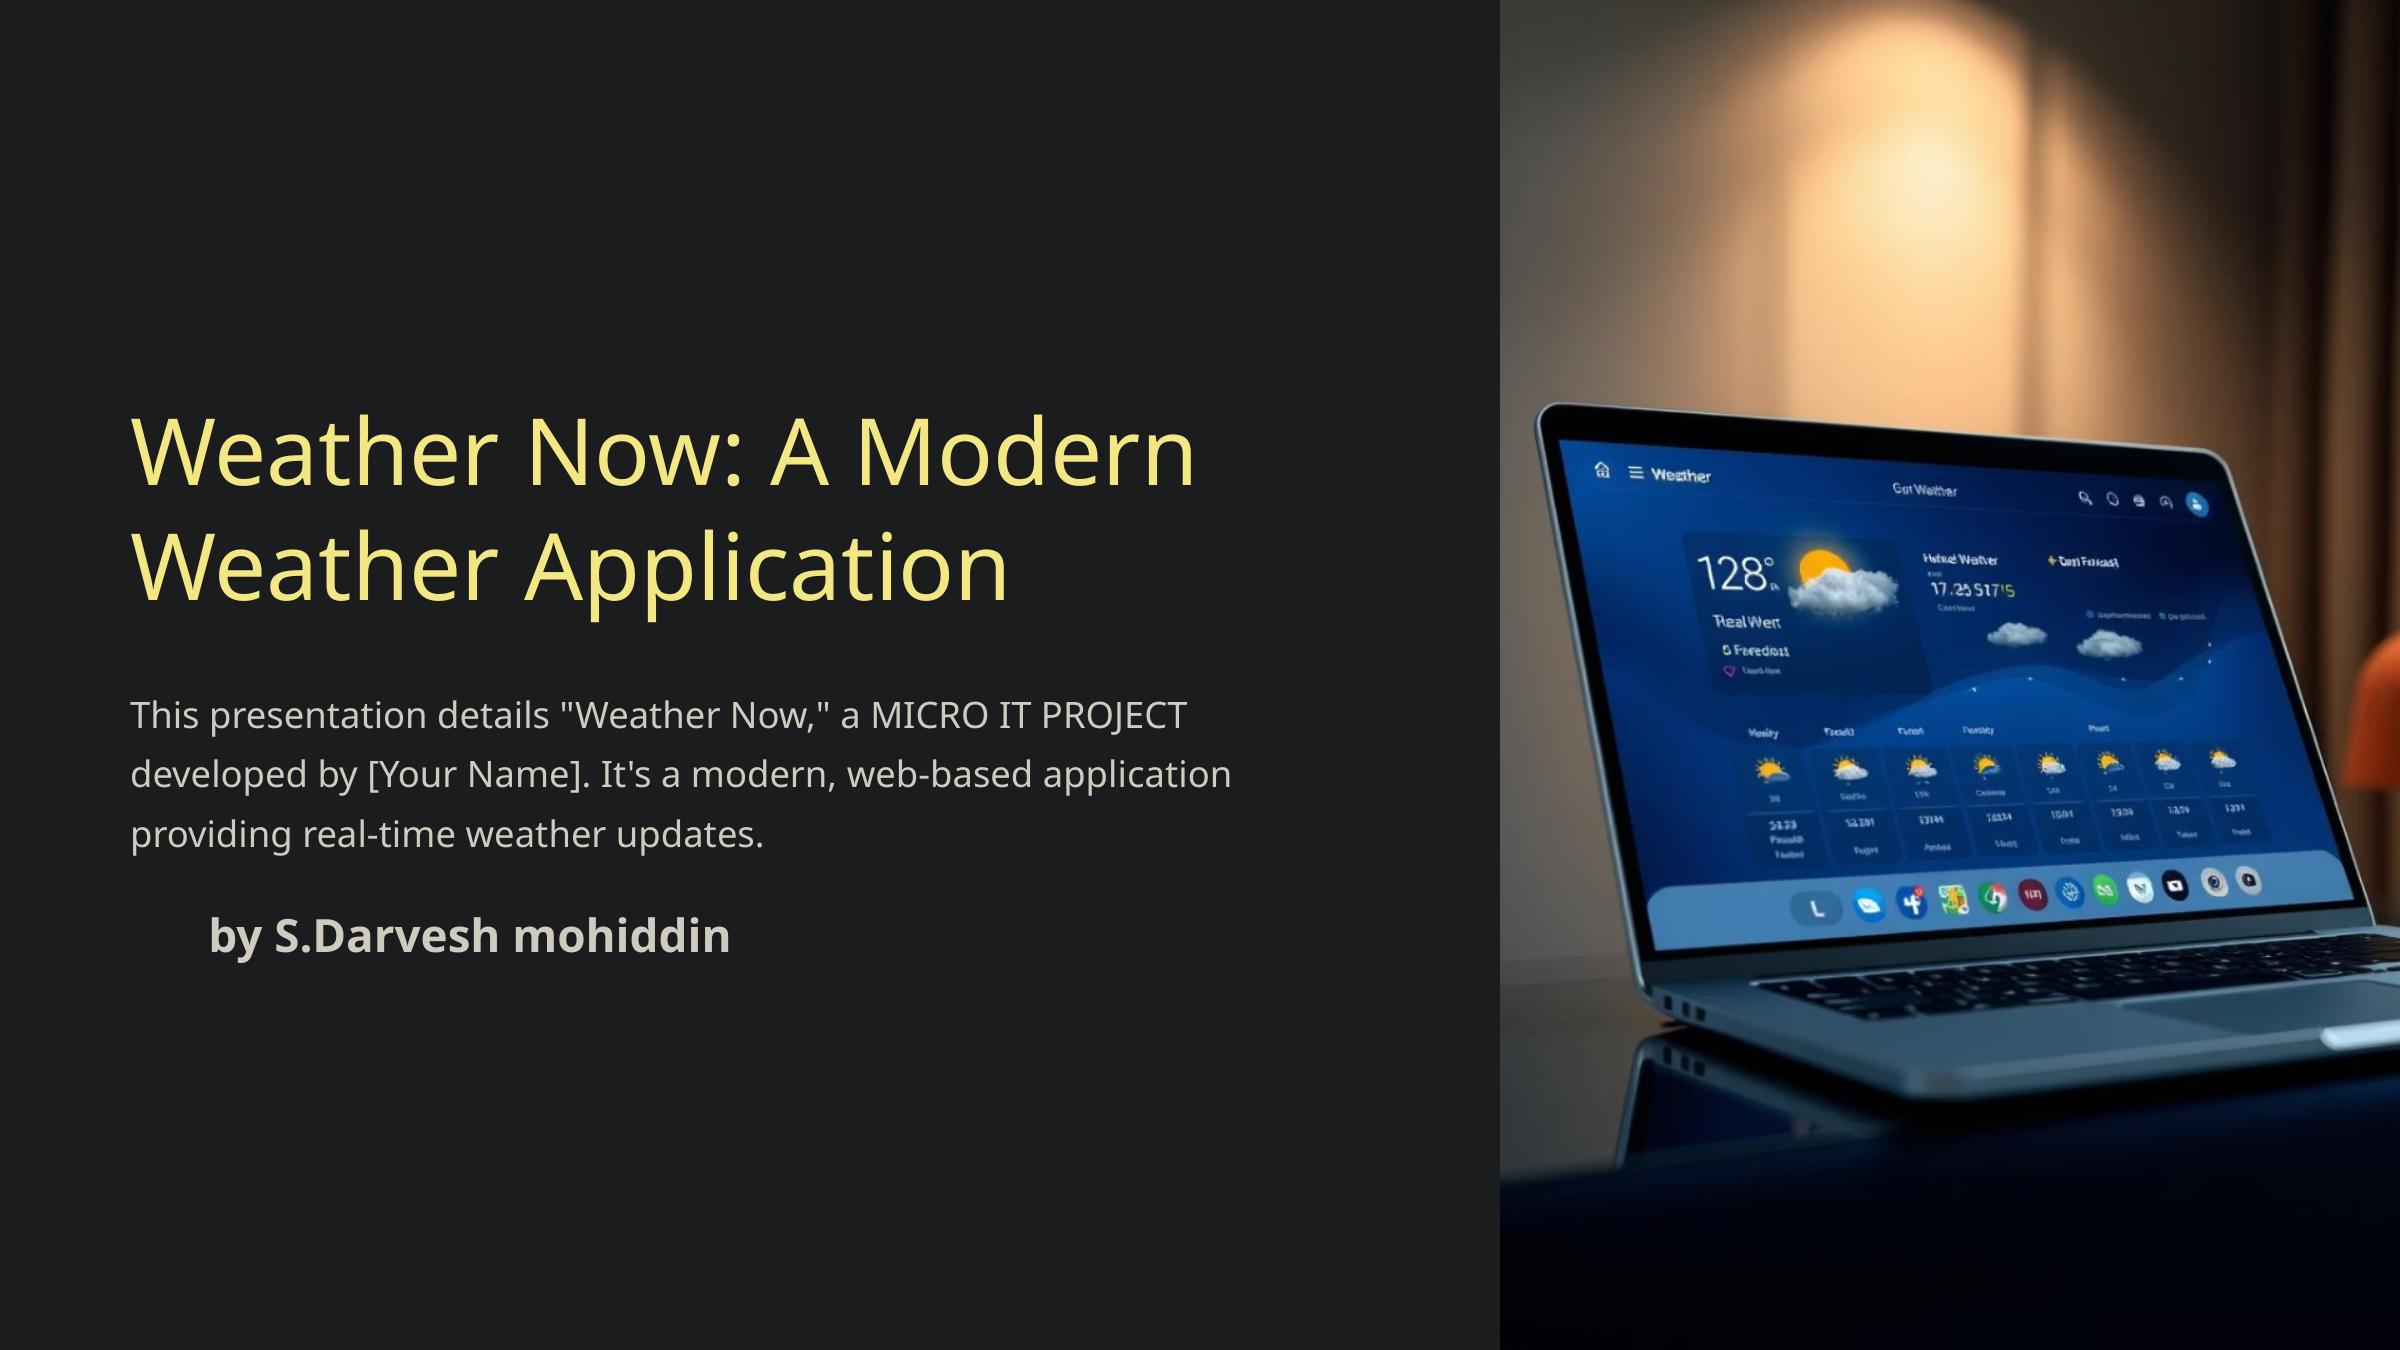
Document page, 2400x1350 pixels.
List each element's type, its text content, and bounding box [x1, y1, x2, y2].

text_box Weather Now: A Modern Weather Application [130, 387, 1370, 621]
picture [1499, 0, 2400, 1350]
text_box by S.Darvesh mohiddin [208, 896, 716, 962]
text_box This presentation details "Weather Now," a MICRO IT PROJECT developed by [Your Name]. It's a modern, web-based application providing real-time weather updates. [130, 676, 1370, 855]
